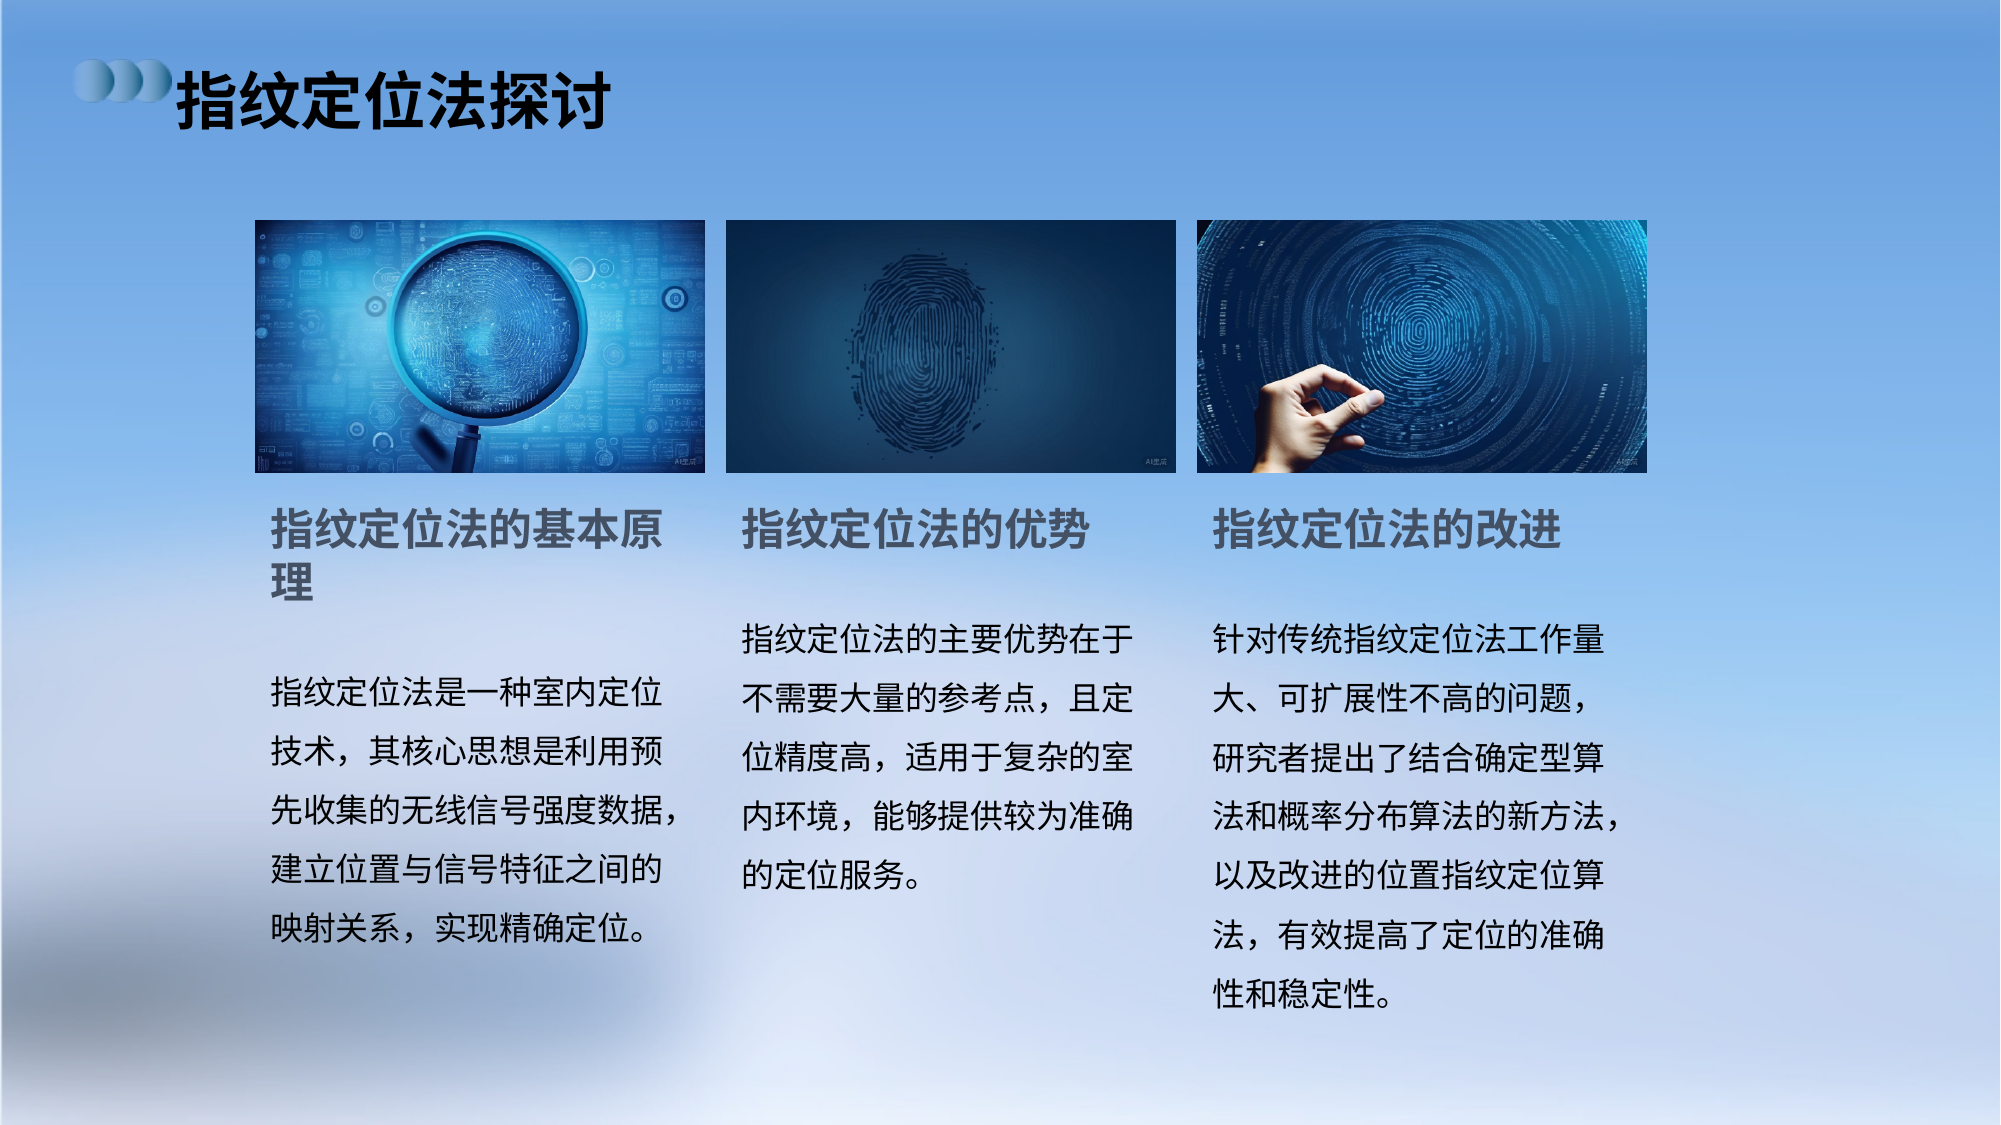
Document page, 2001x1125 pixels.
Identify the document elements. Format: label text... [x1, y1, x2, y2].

text_box 指纹定位法的优势 指纹定位法的主要优势在于不需要大量的参考点，且定位精度高，适用于复杂的室内环境，能够提供较为准确的定位服务。 [725, 492, 1179, 904]
text_box 指纹定位法的改进 针对传统指纹定位法工作量大、可扩展性不高的问题，研究者提出了结合确定型算法和概率分布算法的新方法，以及改进的位置指纹定位算法，有效提高了定位的准确性和稳定性。 [1196, 492, 1650, 1022]
picture [0, 0, 2001, 1125]
text_box 指纹定位法的基本原理 指纹定位法是一种室内定位技术，其核心思想是利用预先收集的无线信号强度数据，建立位置与信号特征之间的映射关系，实现精确定位。 [254, 492, 708, 956]
text_box 指纹定位法探讨 [159, 15, 1700, 147]
